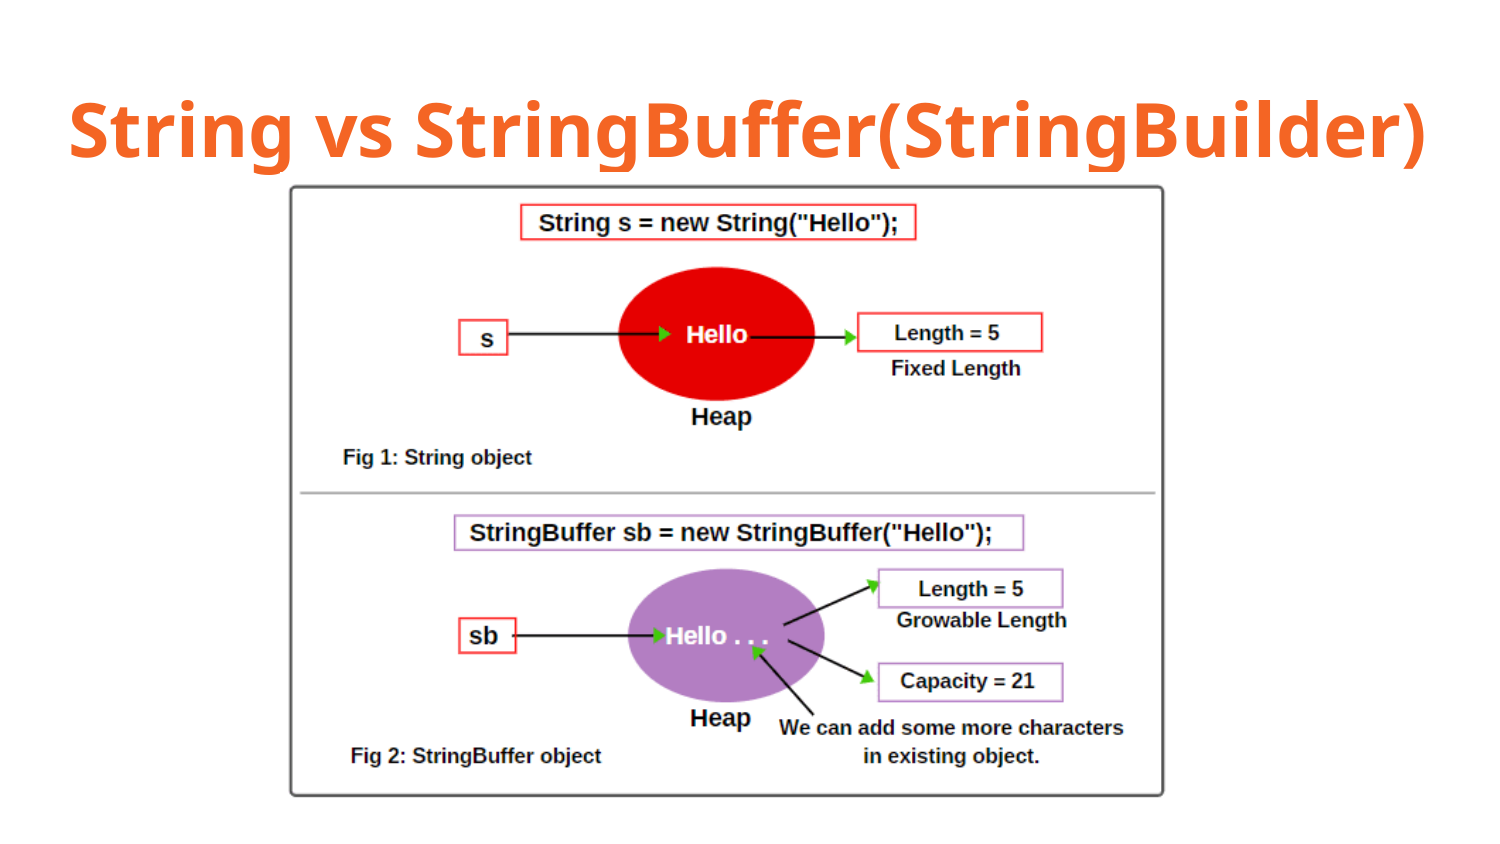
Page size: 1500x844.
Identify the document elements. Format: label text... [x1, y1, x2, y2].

picture [280, 172, 1177, 810]
title String vs StringBuffer(StringBuilder) [49, 67, 1448, 173]
